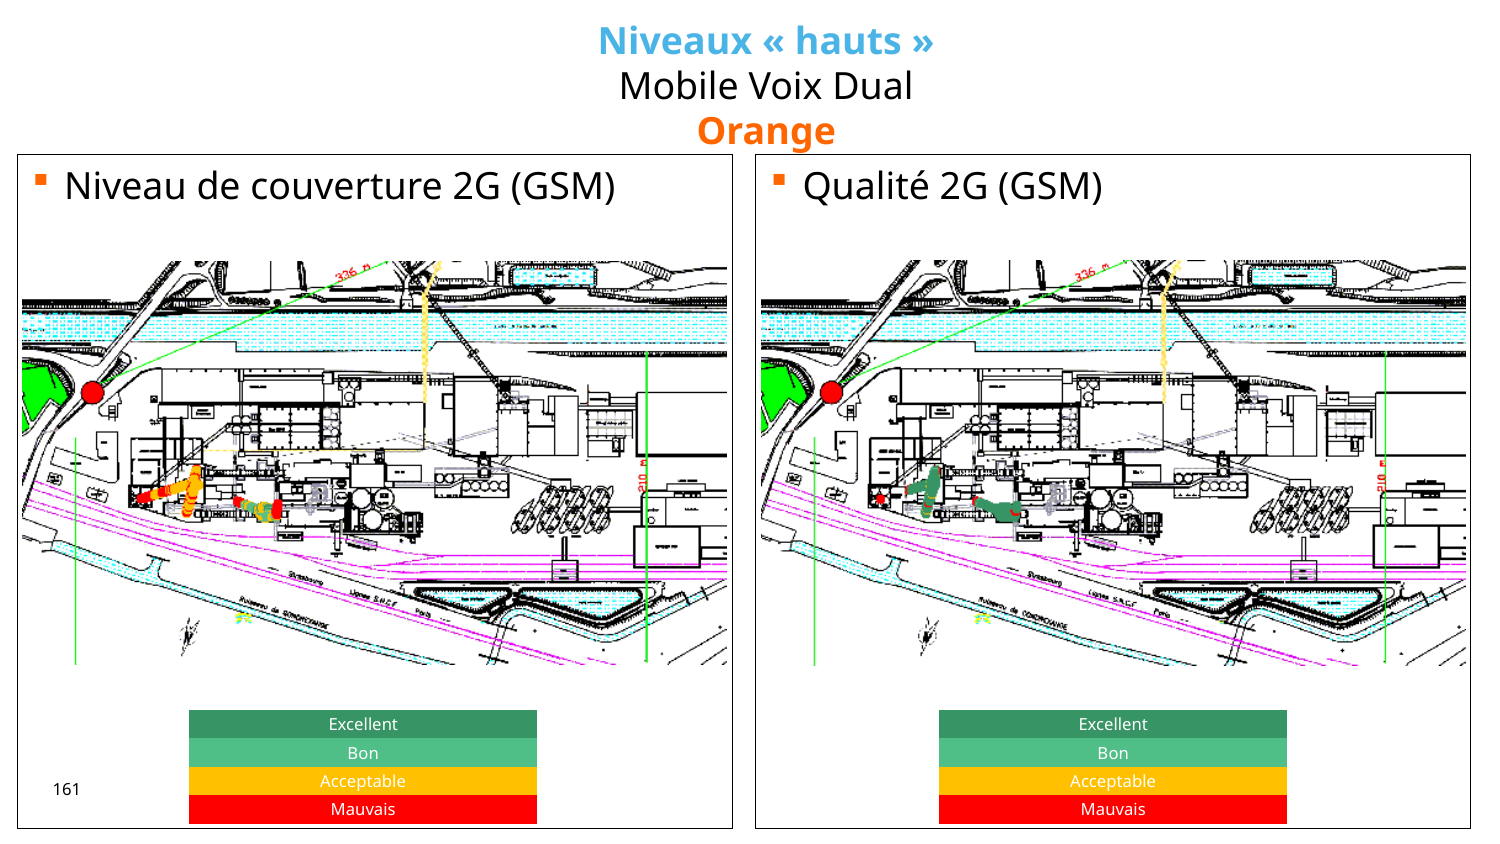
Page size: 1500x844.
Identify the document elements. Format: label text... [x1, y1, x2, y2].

text_box Niveau de couverture 2G (GSM) [17, 154, 733, 829]
table_cell Mauvais [939, 795, 1287, 824]
table_cell Bon [189, 738, 537, 767]
table_cell Mauvais [189, 795, 537, 824]
table_cell Acceptable [939, 767, 1287, 795]
table_cell Bon [939, 738, 1287, 767]
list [22, 261, 727, 665]
table_cell Acceptable [189, 767, 537, 795]
table_header Excellent [939, 710, 1287, 738]
text_box Niveaux « hauts » Mobile Voix Dual Orange [187, 9, 1346, 125]
table_header Excellent [189, 710, 537, 738]
text_box Qualité 2G (GSM) [755, 154, 1471, 829]
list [761, 260, 1466, 666]
